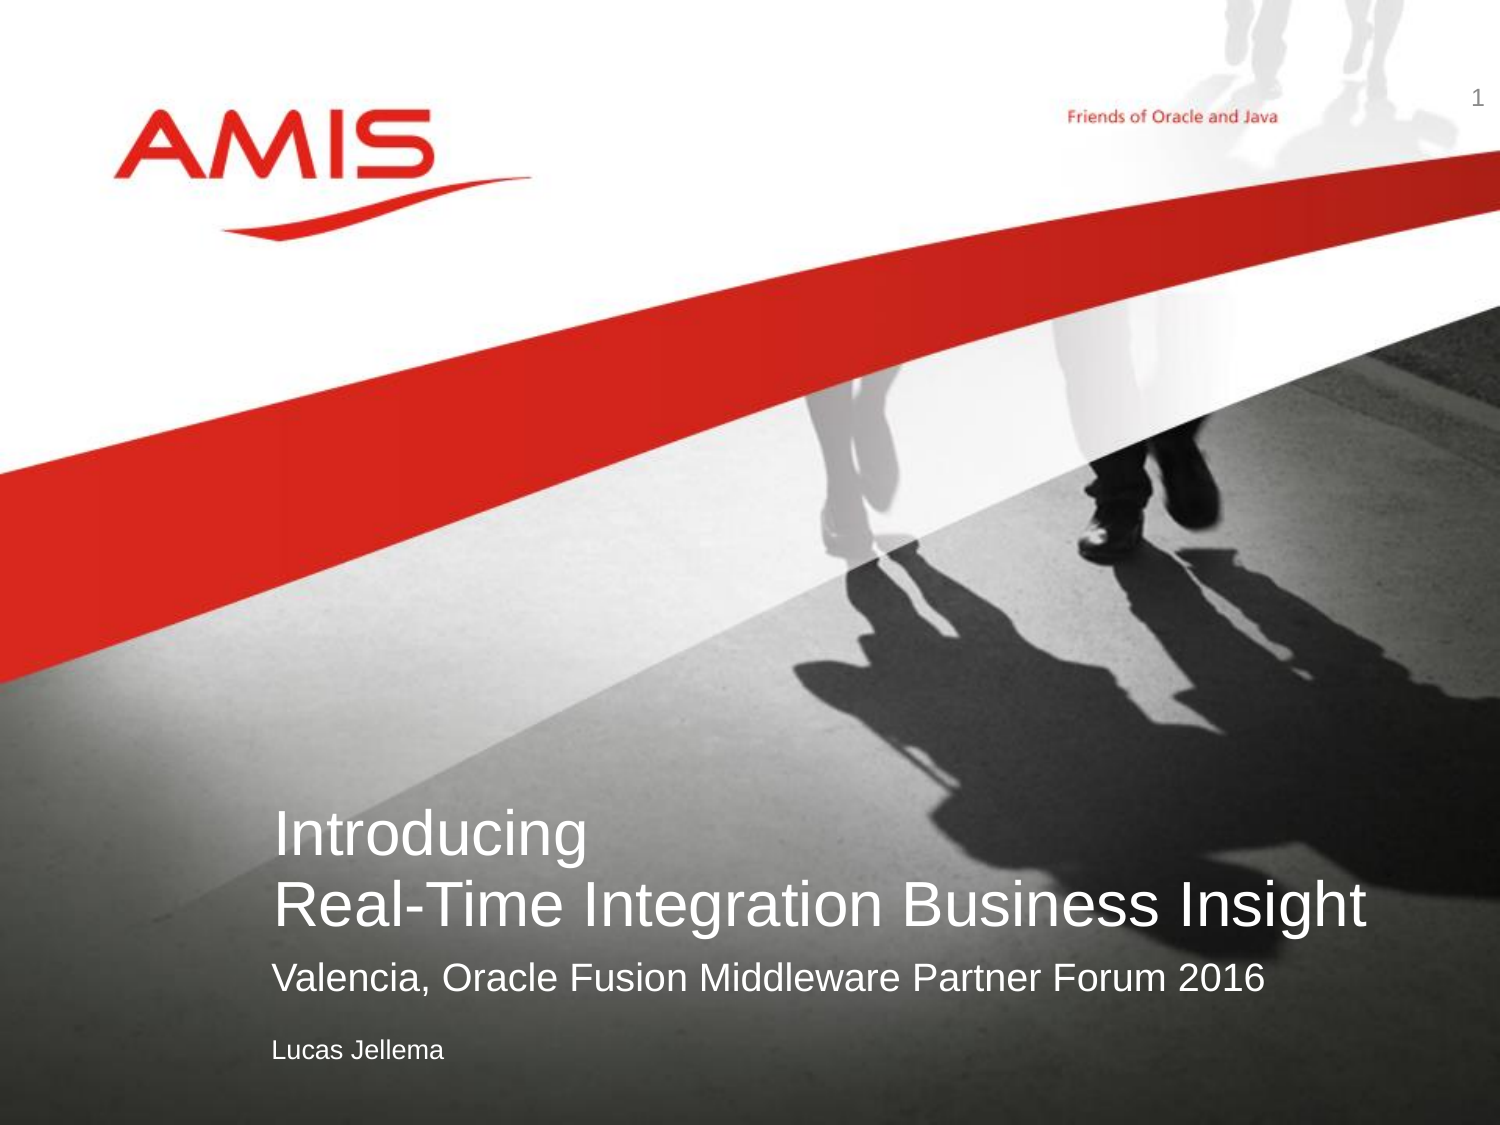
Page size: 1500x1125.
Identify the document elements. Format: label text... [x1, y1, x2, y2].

picture [0, 0, 1500, 1125]
list Lucas Jellema [271, 1032, 1425, 1083]
subtitle Valencia, Oracle Fusion Middleware Partner Forum 2016 [271, 951, 1425, 1013]
slide_number 1 [1348, 54, 1500, 138]
title Introducing Real-Time Integration Business Insight [273, 735, 1425, 940]
